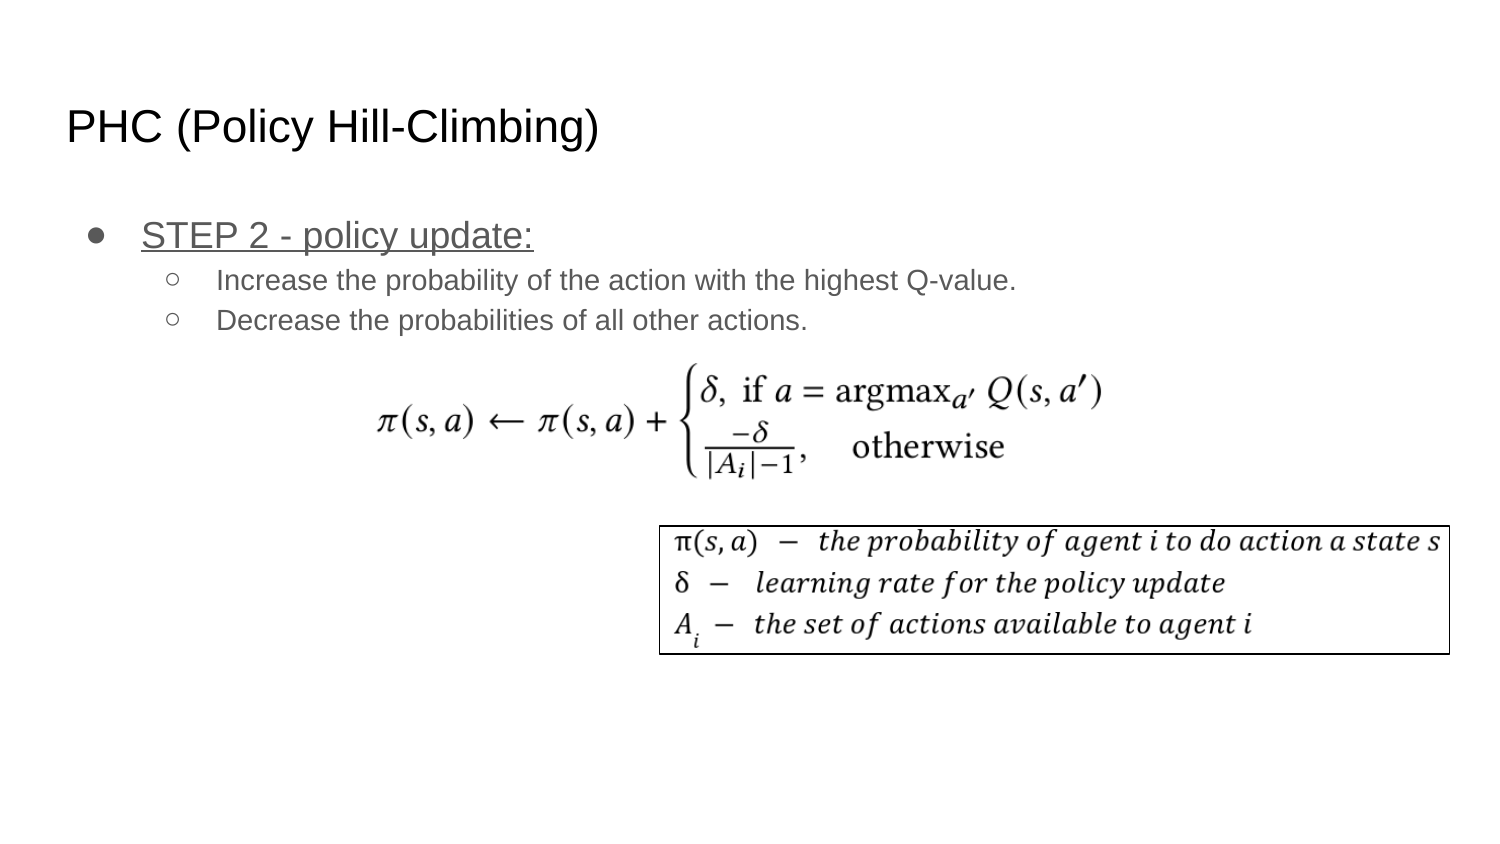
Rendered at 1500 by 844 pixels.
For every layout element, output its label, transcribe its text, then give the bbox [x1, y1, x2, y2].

list STEP 2 - policy update: Increase the probability of the action with the highest Q-value. Decrease the probabilities of all other actions. [51, 189, 1449, 750]
picture [659, 526, 1450, 654]
picture [358, 348, 1113, 495]
title PHC (Policy Hill-Climbing) [51, 72, 1449, 167]
